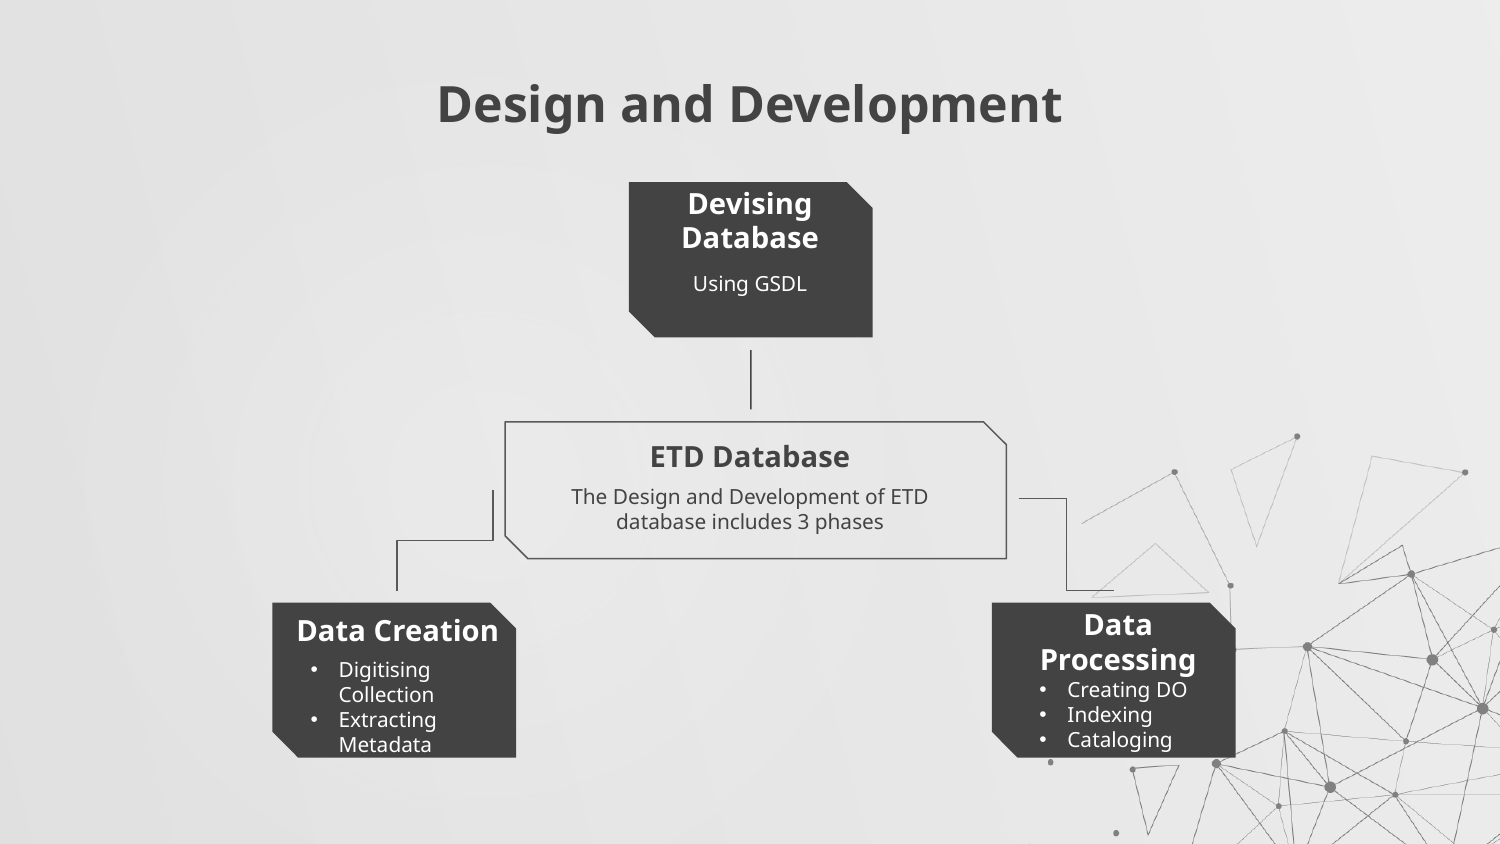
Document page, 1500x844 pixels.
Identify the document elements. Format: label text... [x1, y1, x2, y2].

text_box Creating DO Indexing Cataloging [1024, 661, 1236, 764]
text_box The Design and Development of ETD database includes 3 phases [523, 468, 977, 604]
text_box Digitising Collection Extracting Metadata [295, 642, 504, 744]
text_box Devising Database [632, 205, 868, 270]
text_box [272, 602, 517, 758]
text_box ETD Database [632, 423, 868, 468]
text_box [1018, 498, 1114, 591]
text_box [505, 421, 1007, 559]
text_box [628, 182, 873, 338]
text_box Using GSDL [644, 255, 856, 358]
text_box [394, 492, 496, 589]
text_box Data Creation [280, 598, 516, 663]
picture [0, 0, 1500, 844]
title Design and Development [322, 57, 1178, 214]
text_box [991, 602, 1234, 758]
text_box Data Processing [1000, 626, 1236, 692]
